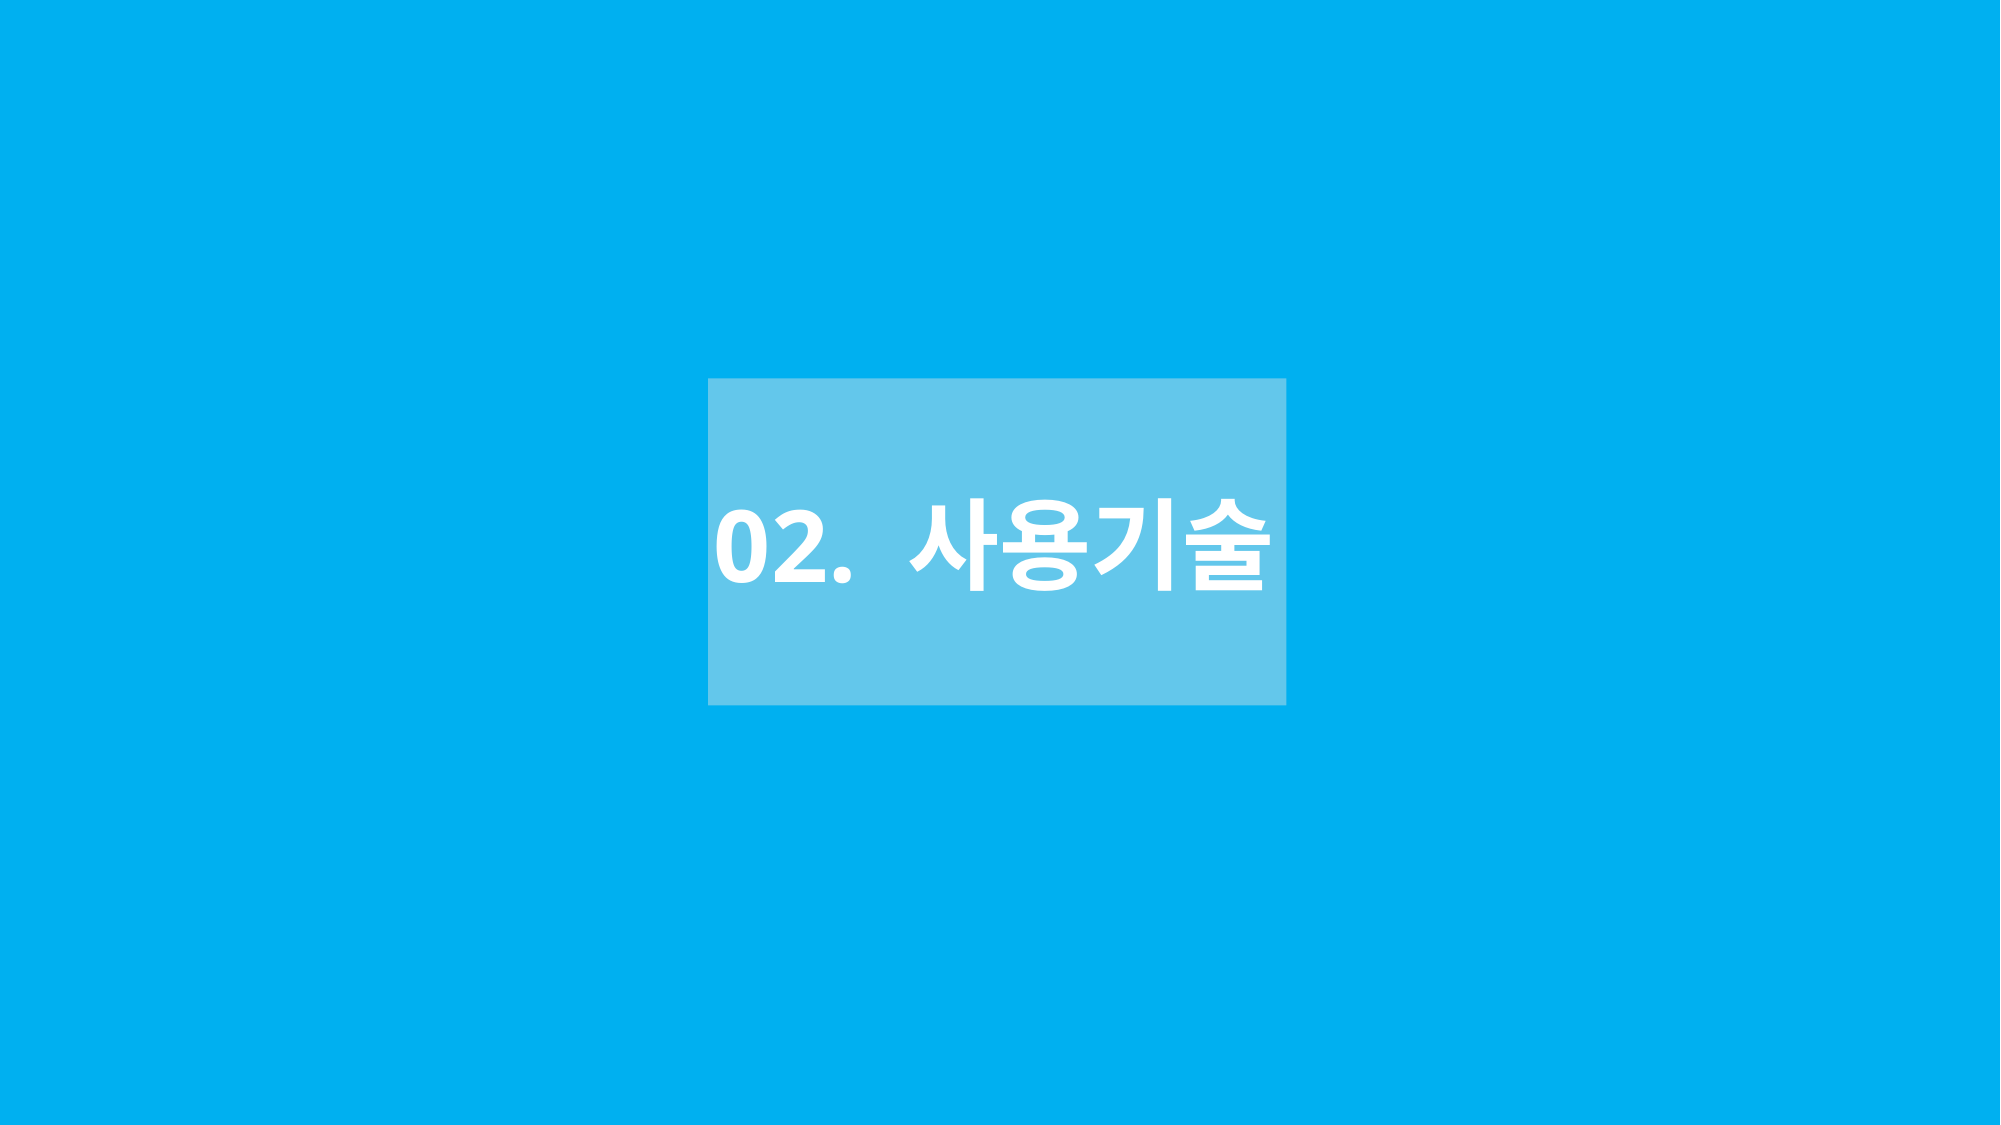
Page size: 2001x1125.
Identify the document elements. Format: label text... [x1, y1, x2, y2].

text_box [707, 377, 1287, 475]
text_box [707, 611, 1287, 706]
text_box 02. 사용기술 [699, 475, 1290, 611]
